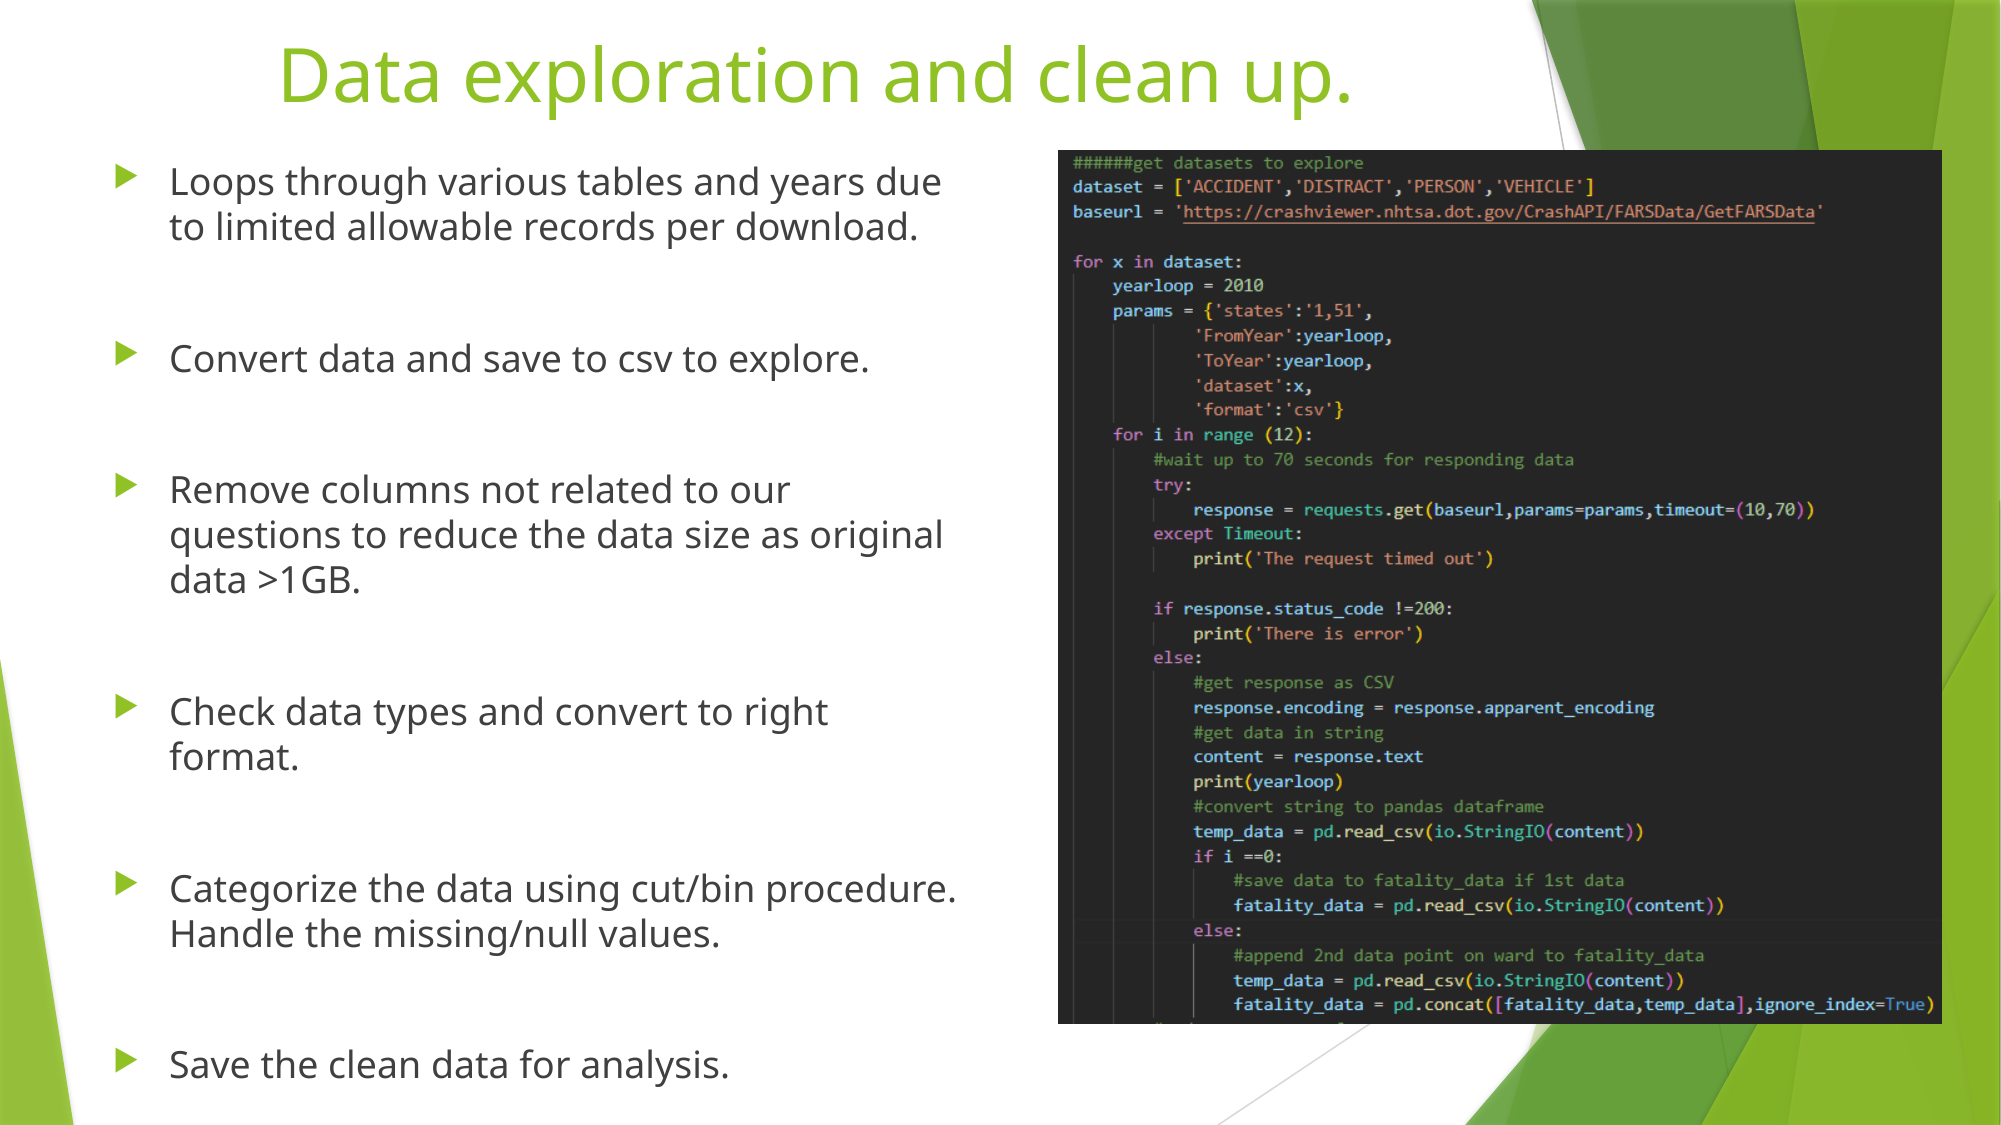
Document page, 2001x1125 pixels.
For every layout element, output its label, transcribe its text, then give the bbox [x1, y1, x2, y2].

picture [1057, 149, 1943, 1024]
list Loops through various tables and years due to limited allowable records per download. Convert data and save to csv to explore. Remove columns not related to our questions to reduce the data size as original data >1GB. Check data types and convert to right format. Categorize the data using cut/bin procedure. Handle the missing/null values. Save the clean data for analysis. [97, 150, 977, 1058]
title Data exploration and clean up. [111, 19, 1522, 134]
